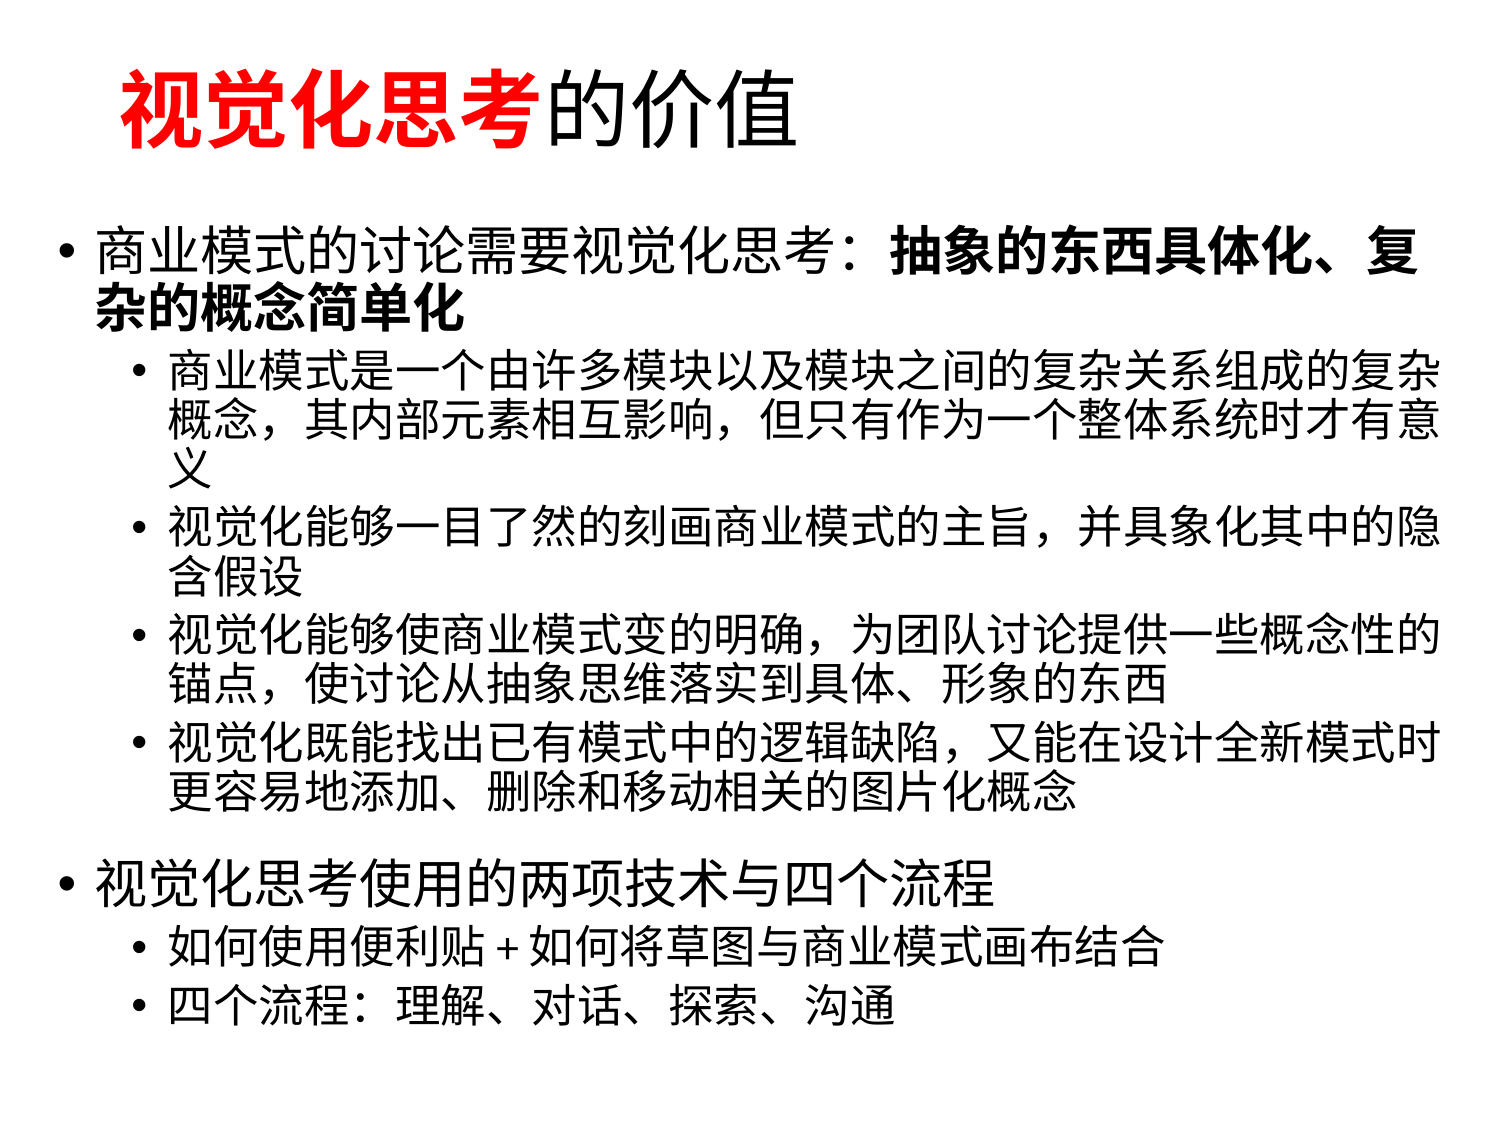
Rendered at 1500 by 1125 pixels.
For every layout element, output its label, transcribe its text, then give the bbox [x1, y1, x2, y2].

list 商业模式的讨论需要视觉化思考：抽象的东西具体化、复杂的概念简单化 商业模式是一个由许多模块以及模块之间的复杂关系组成的复杂概念，其内部元素相互影响，但只有作为一个整体系统时才有意义 视觉化能够一目了然的刻画商业模式的主旨，并具象化其中的隐含假设 视觉化能够使商业模式变的明确，为团队讨论提供一些概念性的锚点，使讨论从抽象思维落实到具体、形象的东西 视觉化既能找出已有模式中的逻辑缺陷，又能在设计全新模式时更容易地添加、删除和移动相关的图片化概念 视觉化思考使用的两项技术与四个流程 如何使用便利贴+如何将草图与商业模式画布结合 四个流程：理解、对话、探索、沟通 [42, 216, 1465, 1046]
title 视觉化思考的价值 [103, 59, 1397, 168]
